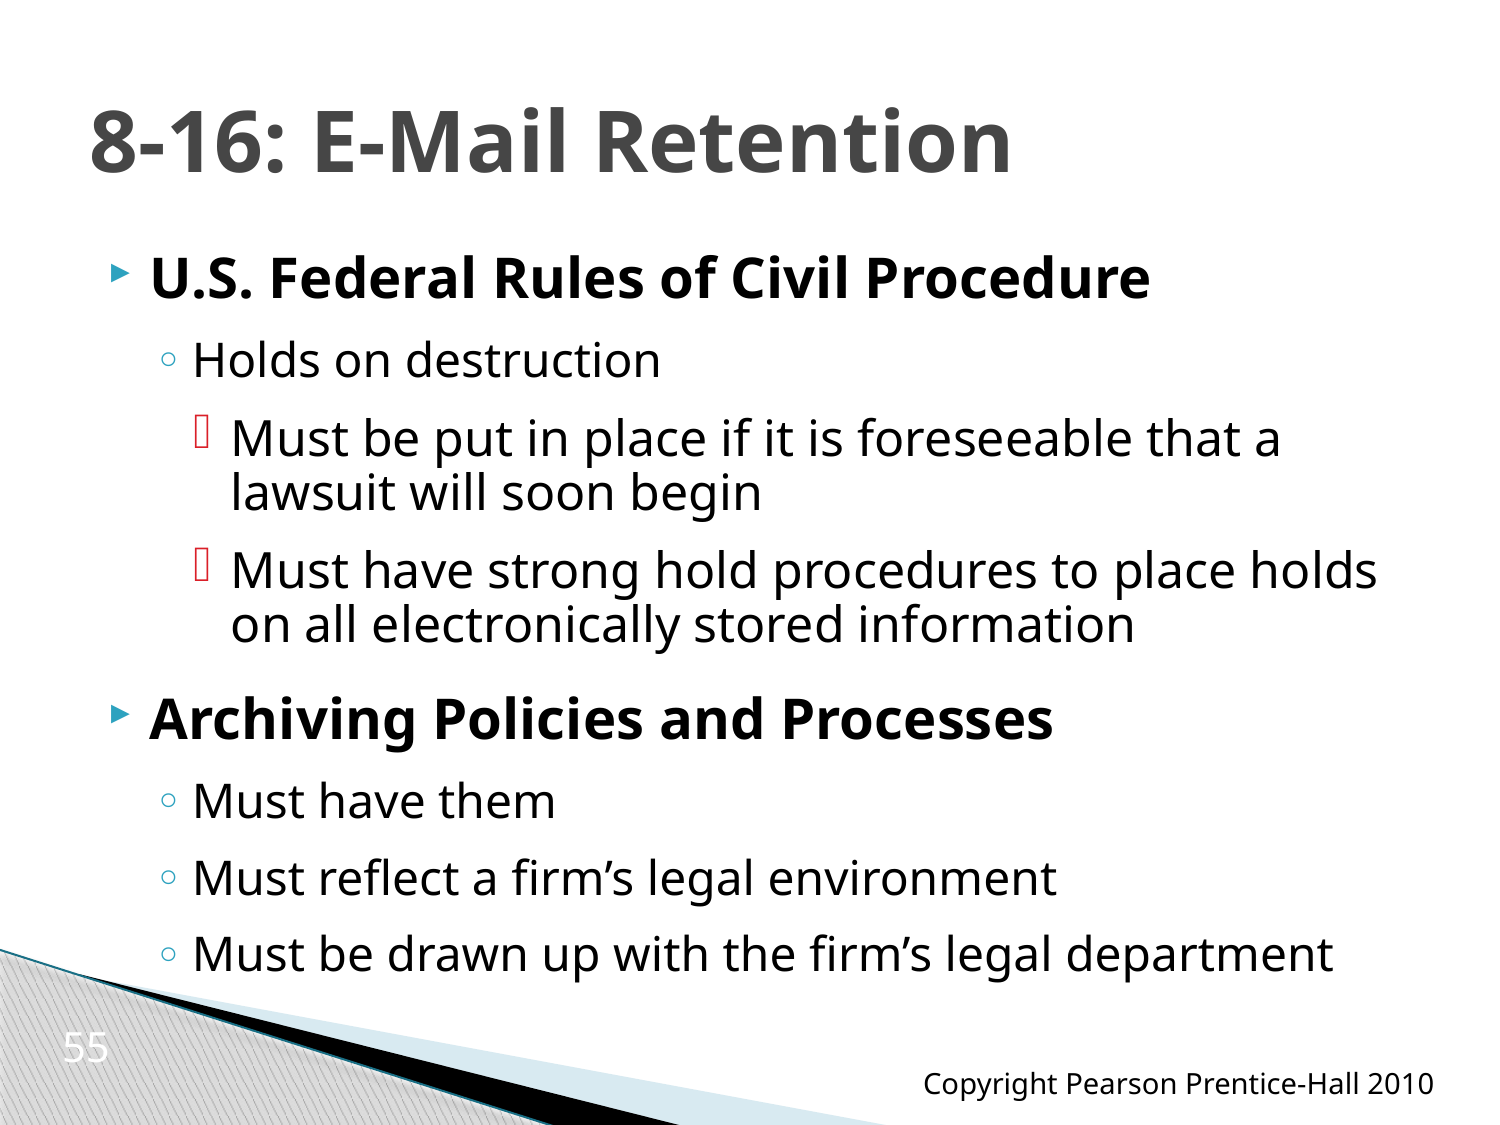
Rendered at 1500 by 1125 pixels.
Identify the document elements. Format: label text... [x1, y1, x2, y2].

slide_number 55 [0, 1025, 125, 1085]
footer Copyright Pearson Prentice-Hall 2010 [737, 1052, 1450, 1113]
title 8-16: E-Mail Retention [75, 45, 1425, 233]
list U.S. Federal Rules of Civil Procedure Holds on destruction Must be put in place if it is foreseeable that a lawsuit will soon begin Must have strong hold procedures to place holds on all electronically stored information Archiving Policies and Processes Must have them Must reflect a firm’s legal environment Must be drawn up with the firm’s legal department [75, 242, 1425, 1025]
